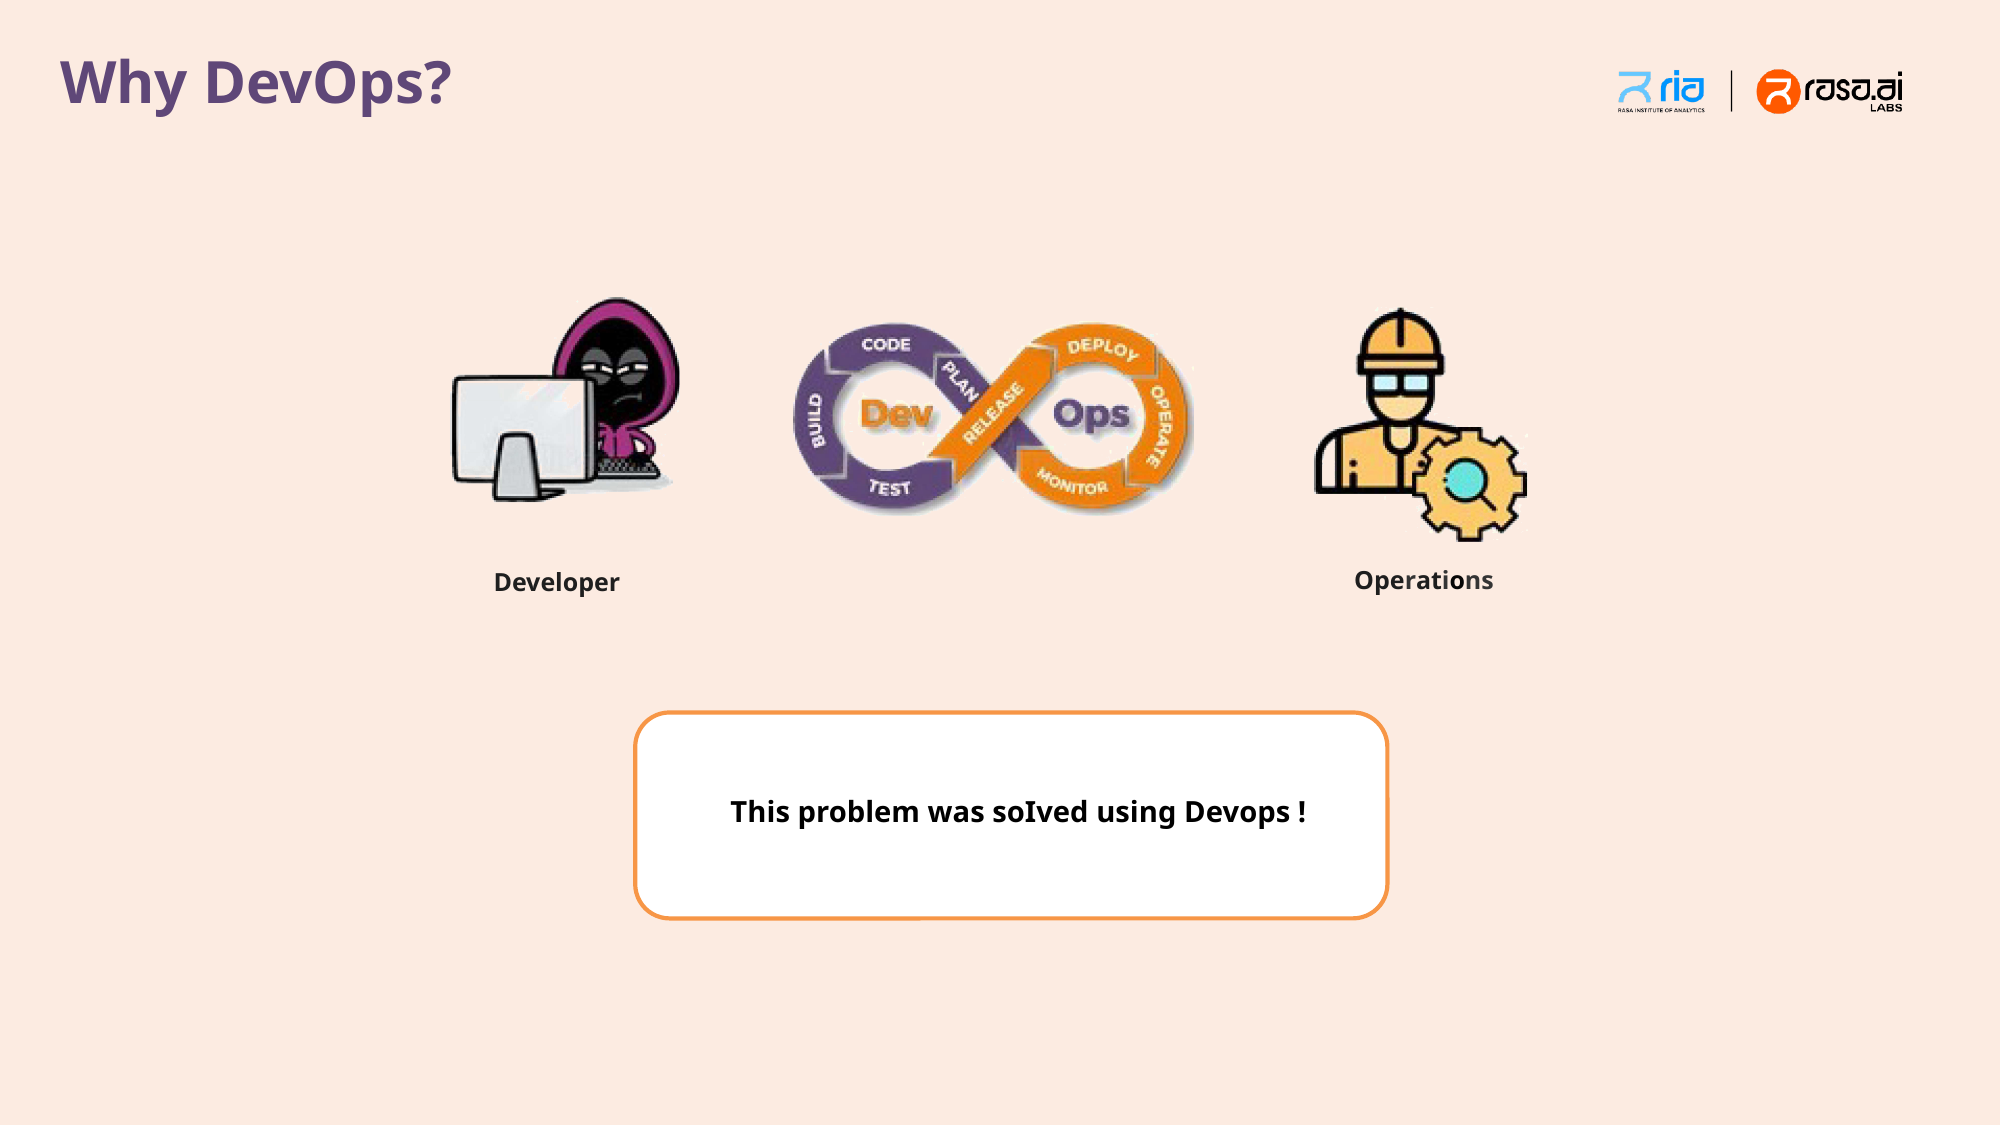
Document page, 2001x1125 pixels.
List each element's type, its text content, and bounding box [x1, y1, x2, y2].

text_box Developer [491, 564, 631, 597]
picture [1313, 307, 1529, 543]
title Why DevOps? [58, 43, 509, 234]
text_box Operations [1352, 562, 1499, 595]
picture [793, 321, 1195, 517]
text_box [633, 710, 1390, 921]
picture [1616, 67, 1902, 114]
picture [449, 297, 681, 505]
text_box This problem was soIved using Devops ! [728, 790, 1325, 828]
